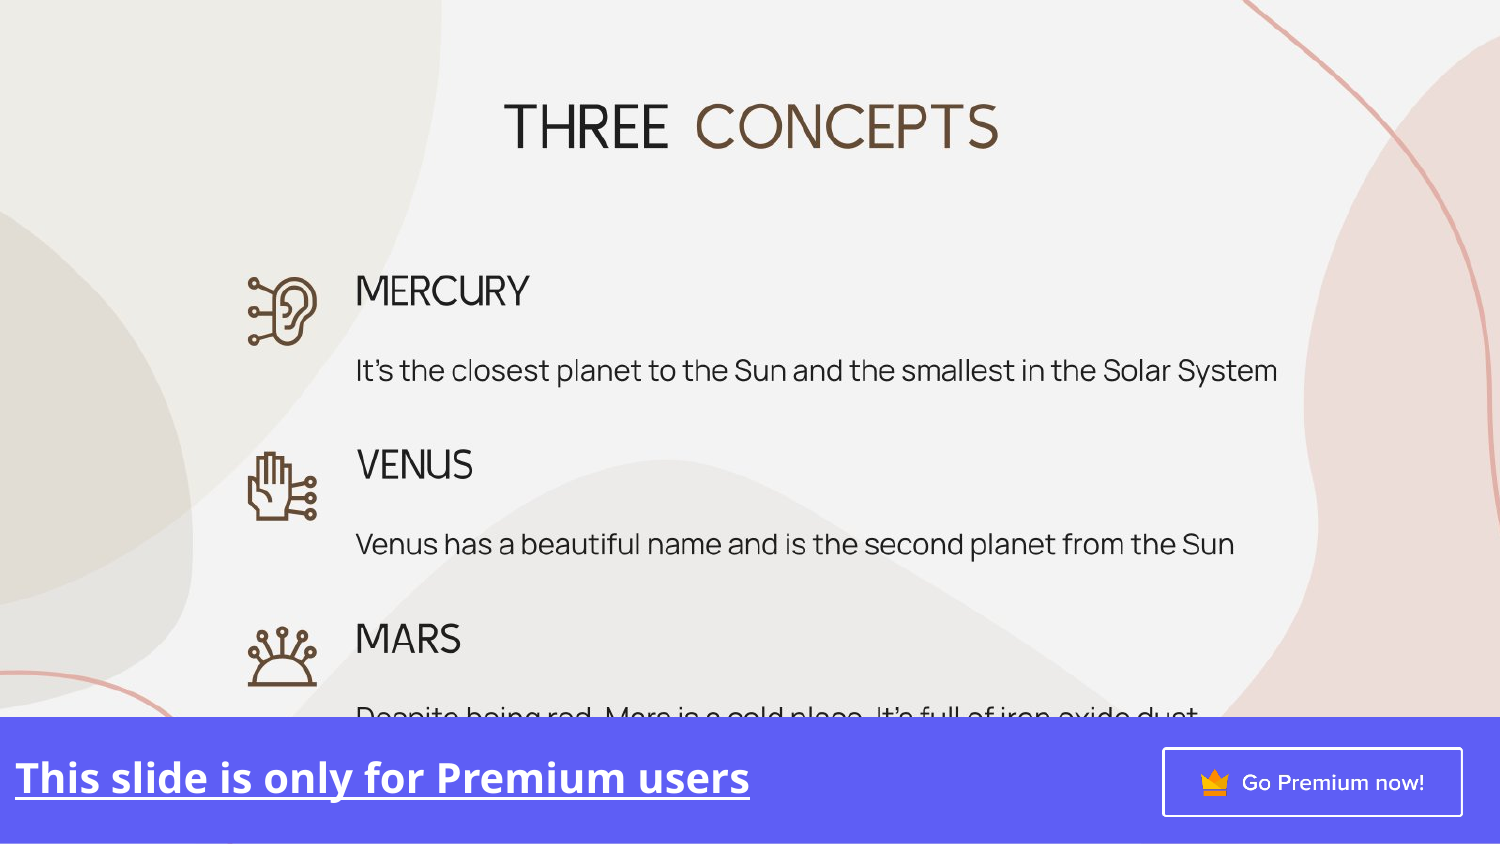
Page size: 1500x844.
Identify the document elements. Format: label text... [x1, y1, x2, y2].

picture [1162, 747, 1463, 817]
picture [0, 0, 1500, 717]
text_box This slide is only for Premium users [0, 717, 1500, 844]
